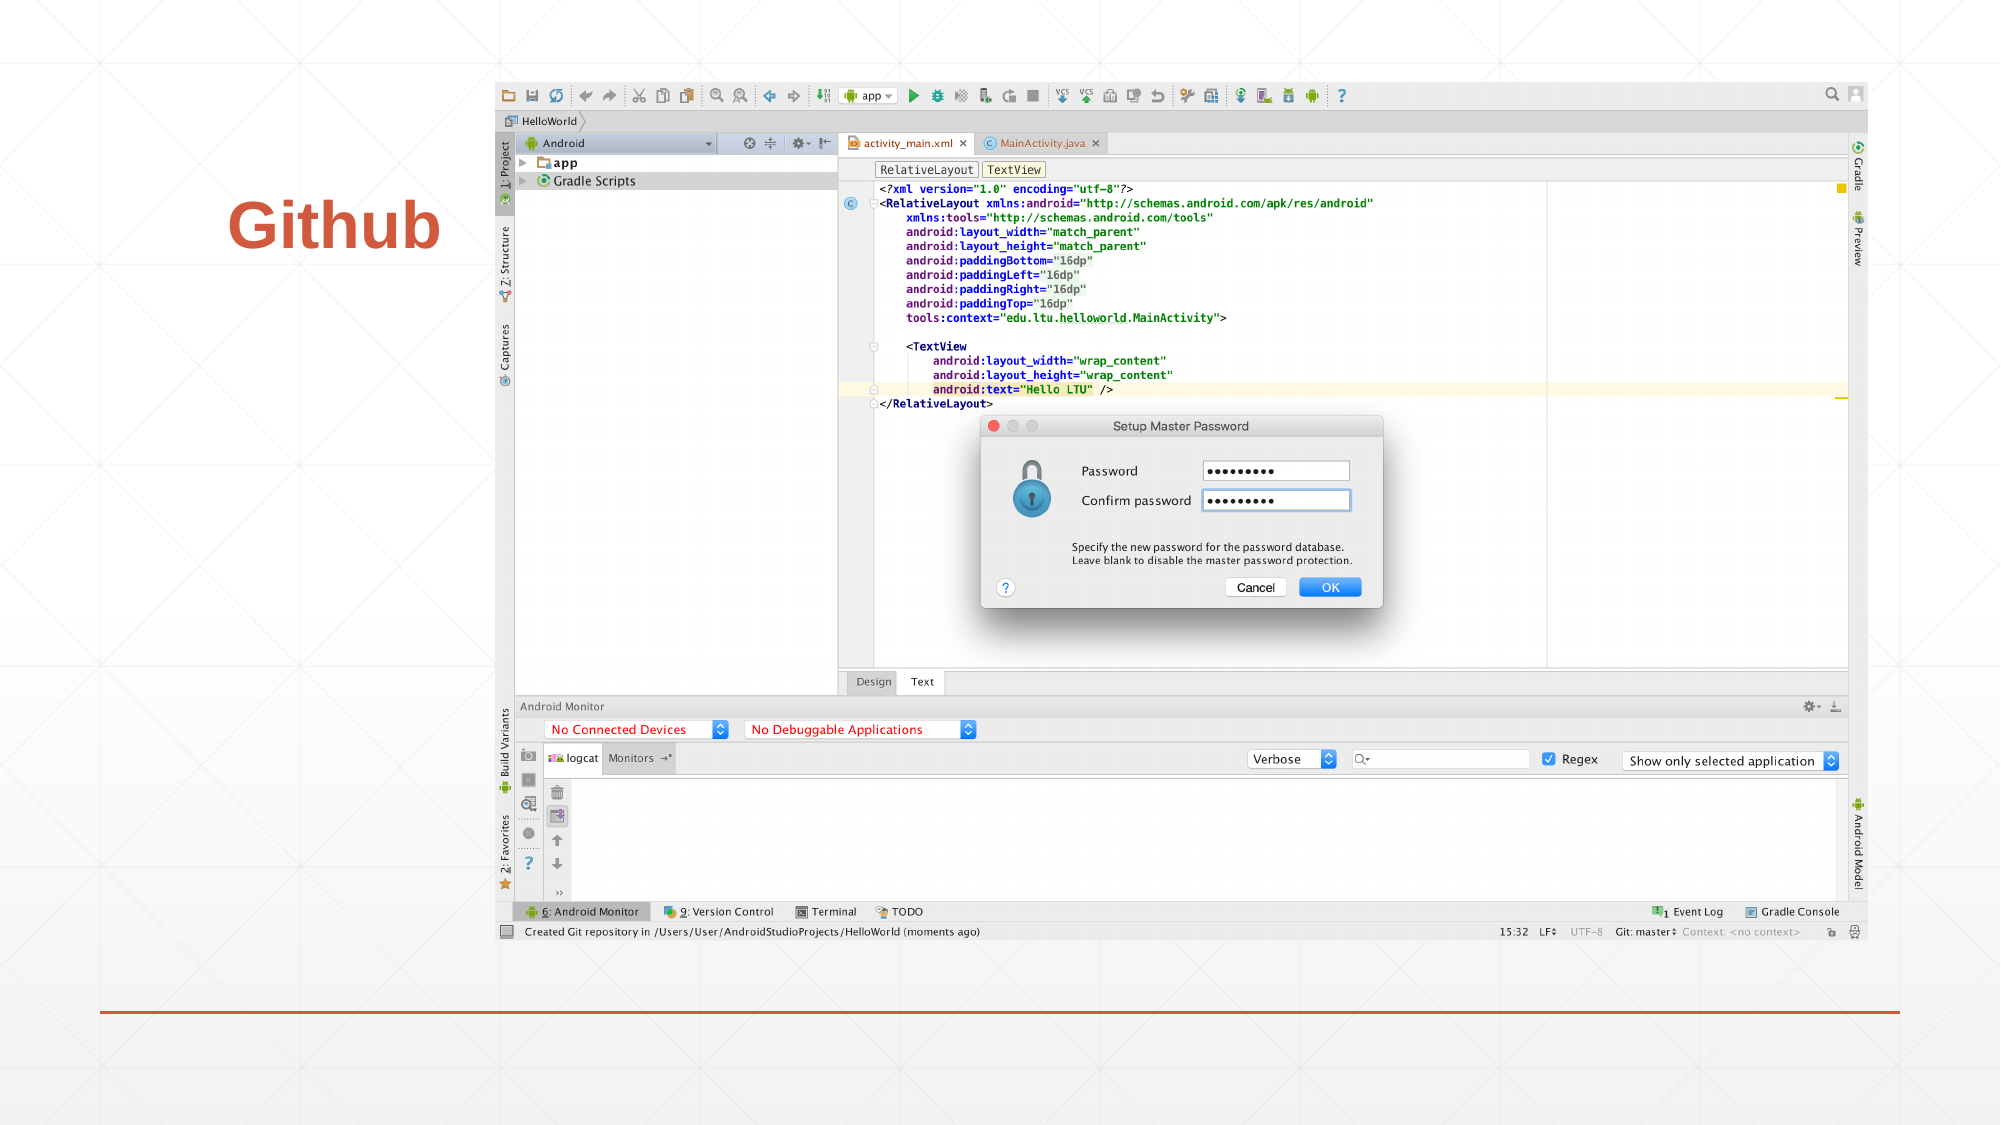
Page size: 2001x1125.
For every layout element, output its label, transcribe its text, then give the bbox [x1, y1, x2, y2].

picture [495, 82, 1868, 941]
title Github [212, 82, 495, 271]
